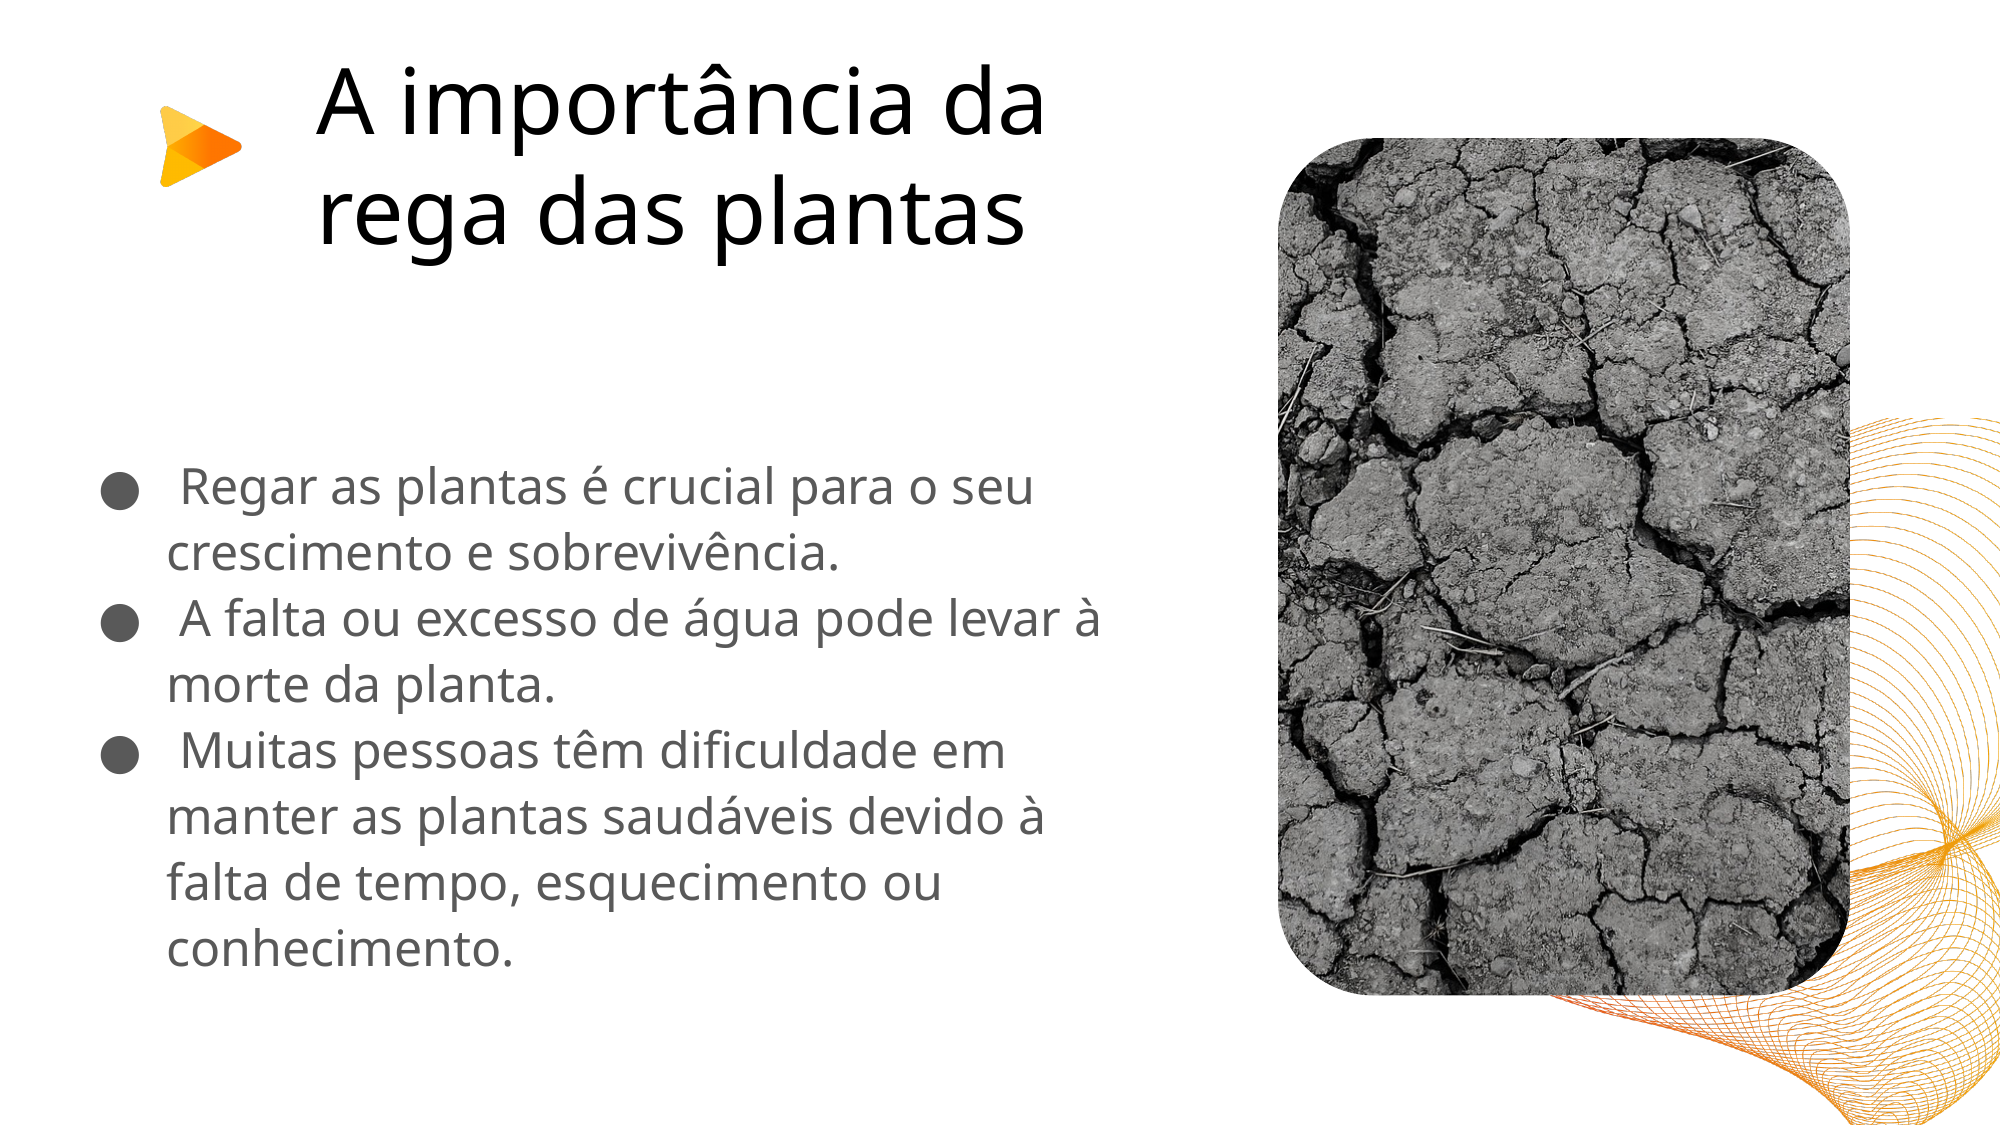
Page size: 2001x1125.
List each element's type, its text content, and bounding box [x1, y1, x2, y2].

picture [1277, 137, 2000, 1125]
title A importância da rega das plantas [296, 73, 1208, 233]
subtitle Regar as plantas é crucial para o seu crescimento e sobrevivência. A falta ou excesso de água pode levar à morte da planta. Muitas pessoas têm dificuldade em manter as plantas saudáveis devido à falta de tempo, esquecimento ou conhecimento. [46, 428, 1144, 984]
picture [159, 104, 242, 187]
